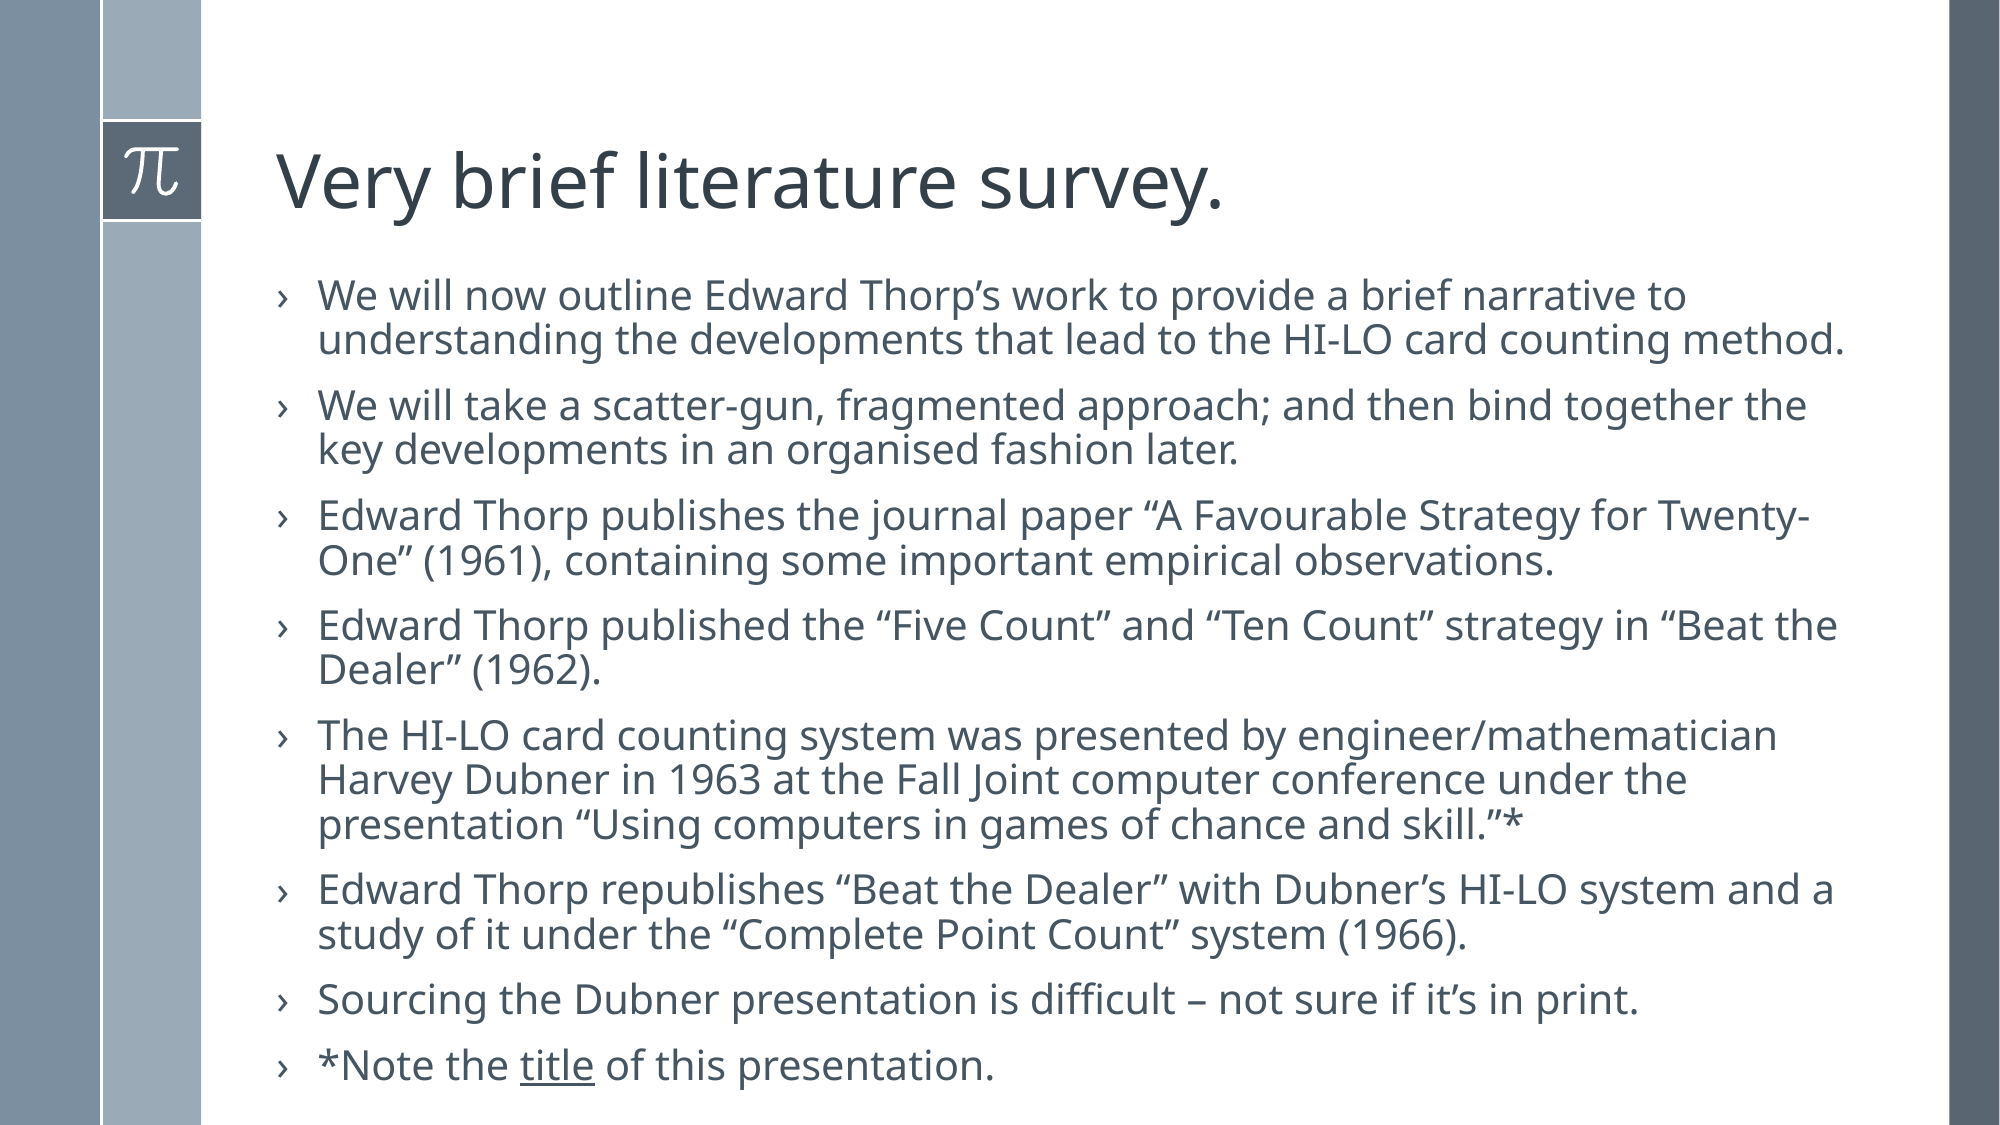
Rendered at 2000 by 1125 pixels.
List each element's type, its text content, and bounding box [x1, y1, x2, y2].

list We will now outline Edward Thorp’s work to provide a brief narrative to understanding the developments that lead to the HI-LO card counting method. We will take a scatter-gun, fragmented approach; and then bind together the key developments in an organised fashion later. Edward Thorp publishes the journal paper “A Favourable Strategy for Twenty-One” (1961), containing some important empirical observations. Edward Thorp published the “Five Count” and “Ten Count” strategy in “Beat the Dealer” (1962). The HI-LO card counting system was presented by engineer/mathematician Harvey Dubner in 1963 at the Fall Joint computer conference under the presentation “Using computers in games of chance and skill.”* Edward Thorp republishes “Beat the Dealer” with Dubner’s HI-LO system and a study of it under the “Complete Point Count” system (1966). Sourcing the Dubner presentation is difficult – not sure if it’s in print. *Note the title of this presentation. [261, 267, 1867, 1125]
title Very brief literature survey. [261, 29, 1867, 233]
